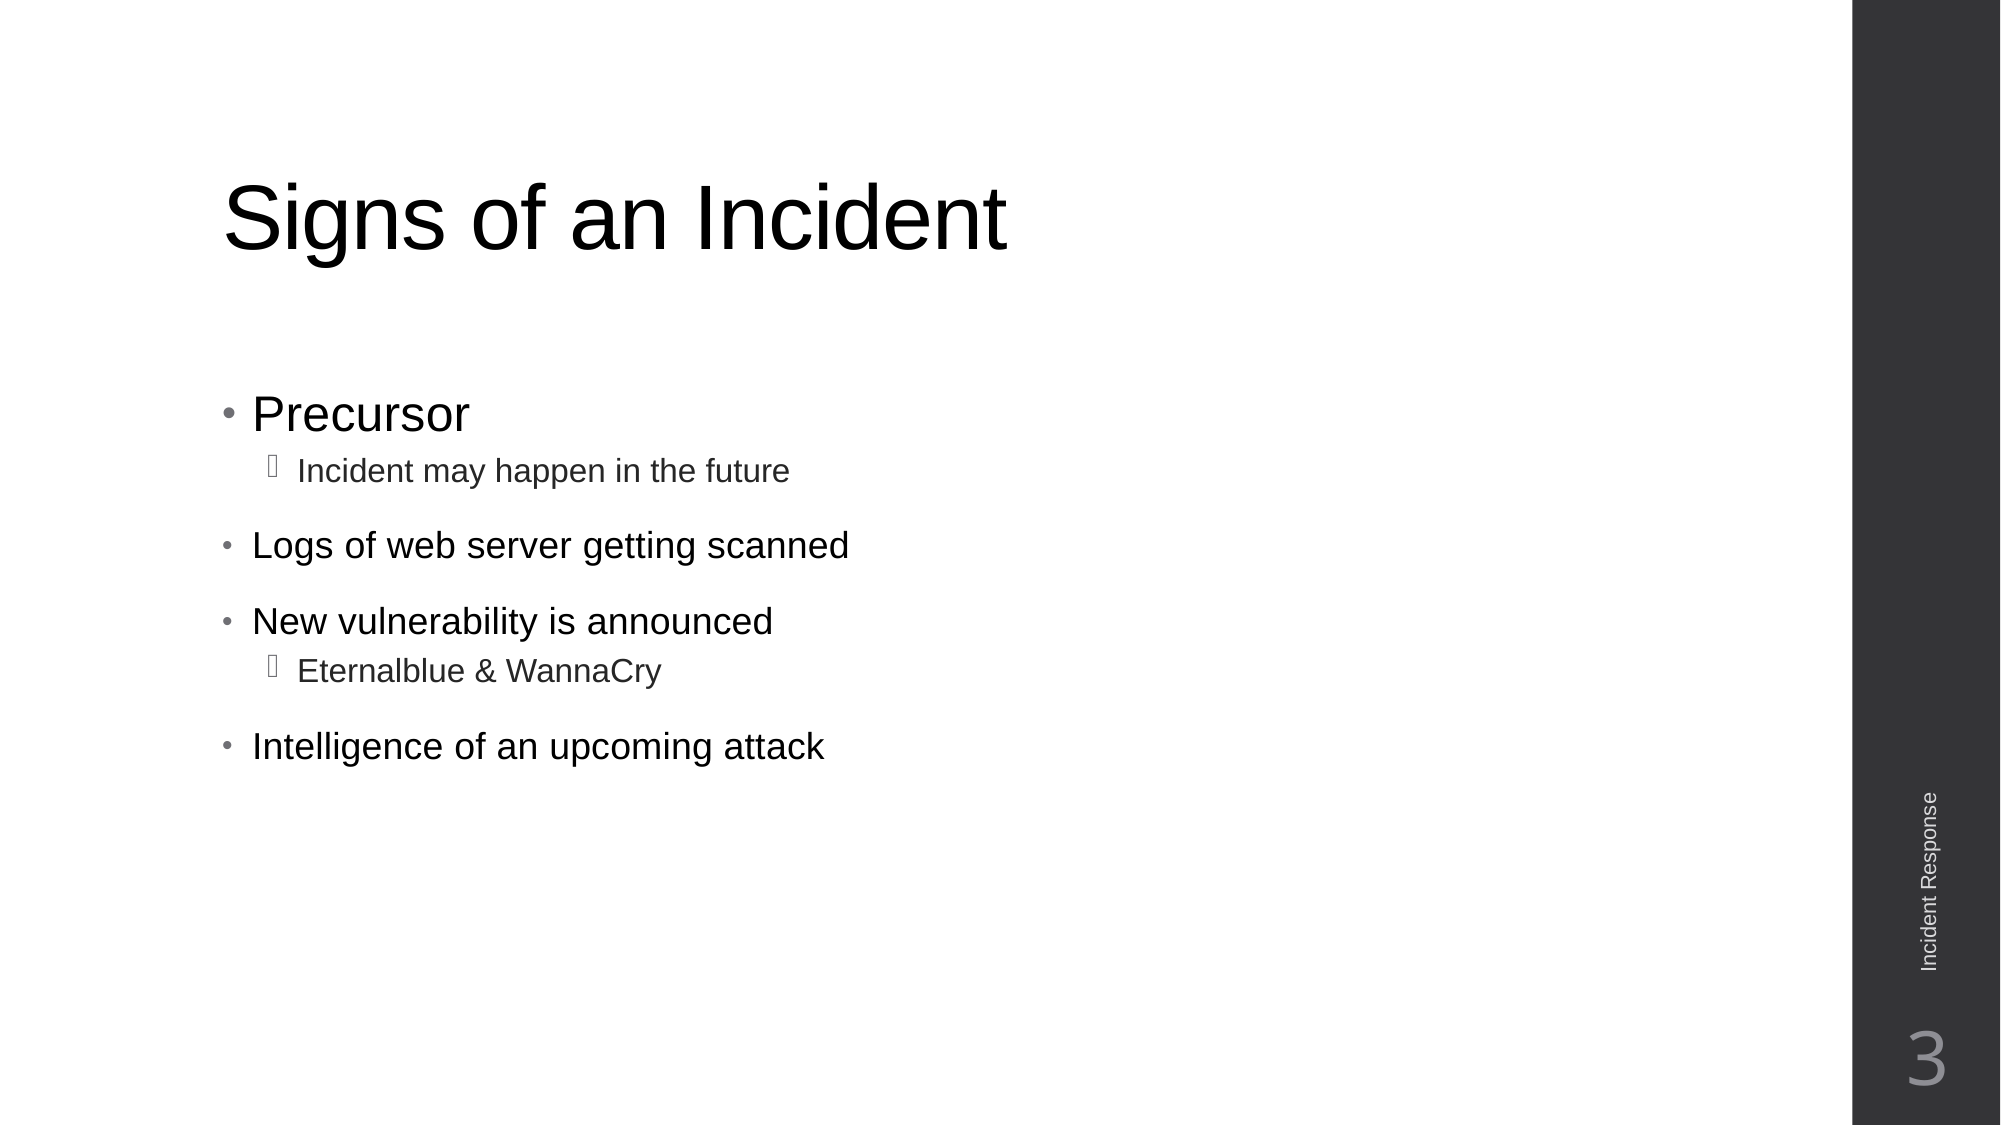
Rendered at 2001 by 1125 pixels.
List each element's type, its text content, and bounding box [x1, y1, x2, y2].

slide_number 3 [1852, 1012, 2000, 1110]
footer Incident Response [1897, 400, 1958, 988]
list Precursor Incident may happen in the future Logs of web server getting scanned New vulnerability is announced Eternalblue & WannaCry Intelligence of an upcoming attack [206, 299, 1617, 1014]
title Signs of an Incident [206, 60, 1797, 278]
